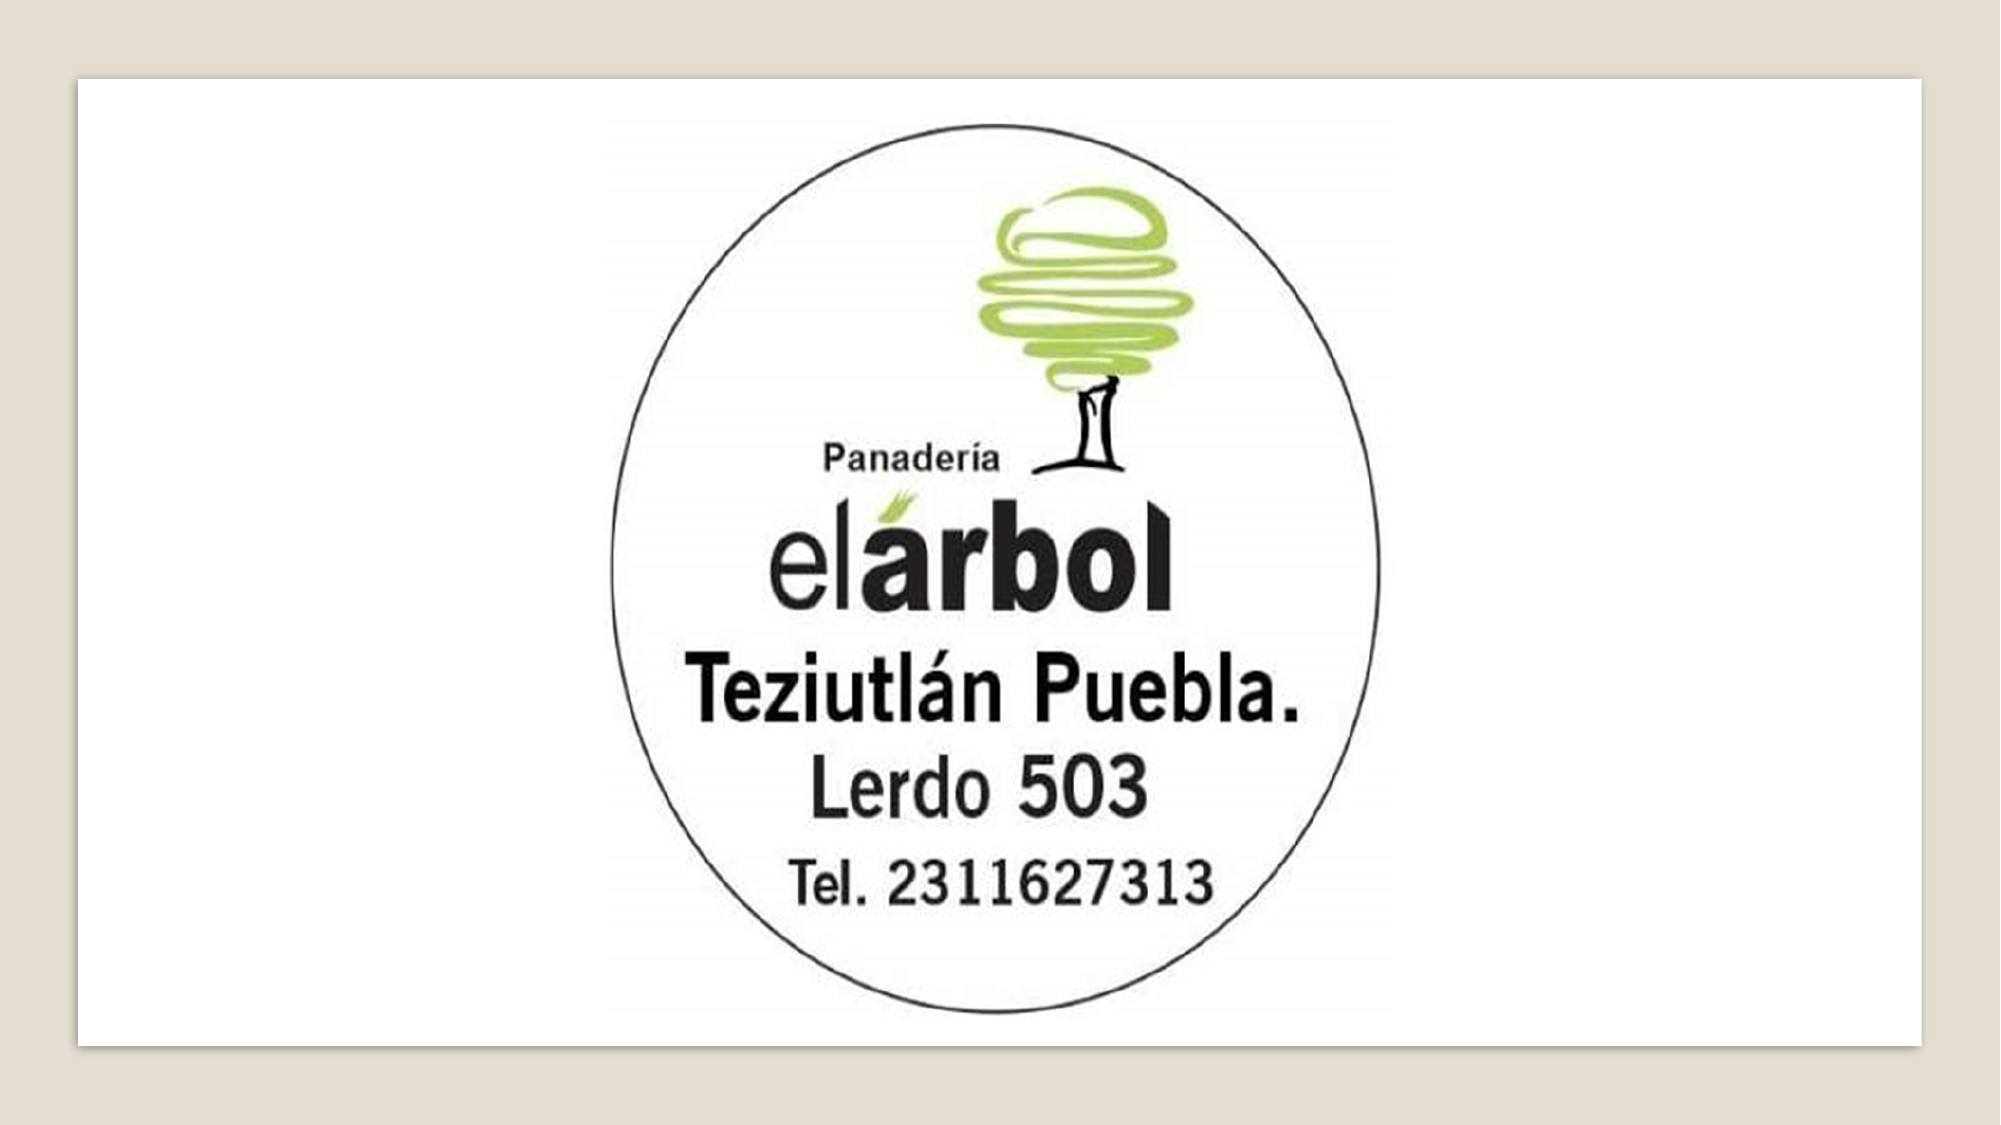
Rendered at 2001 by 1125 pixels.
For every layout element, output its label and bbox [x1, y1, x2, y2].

picture [603, 105, 1397, 1020]
text_box [77, 77, 1923, 1048]
text_box [0, 0, 2000, 1125]
